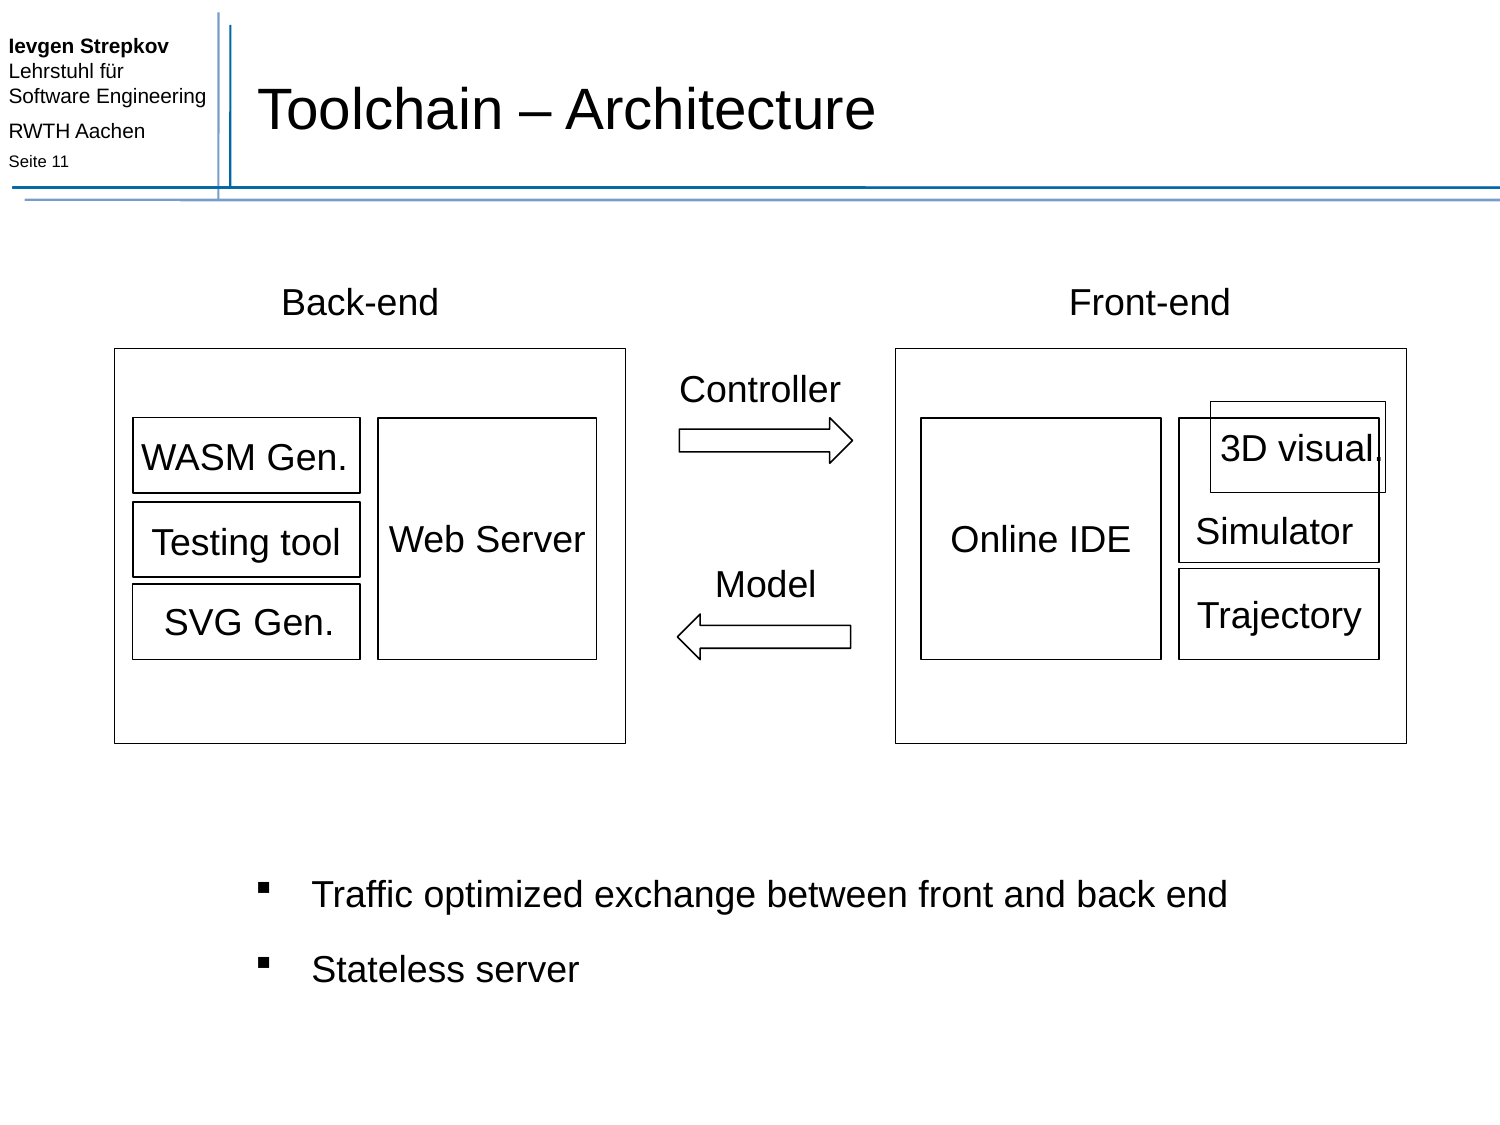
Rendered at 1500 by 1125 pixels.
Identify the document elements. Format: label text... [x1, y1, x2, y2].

text_box Controller [664, 357, 857, 417]
text_box Front-end [1053, 270, 1246, 331]
text_box Model [700, 552, 832, 613]
text_box Back-end [266, 270, 454, 331]
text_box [114, 348, 626, 744]
title Toolchain – Architecture [242, 37, 1483, 176]
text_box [895, 348, 1407, 744]
text_box Traffic optimized exchange between front and back end Stateless server [240, 840, 1285, 998]
text_box [678, 417, 854, 464]
text_box [676, 613, 852, 661]
